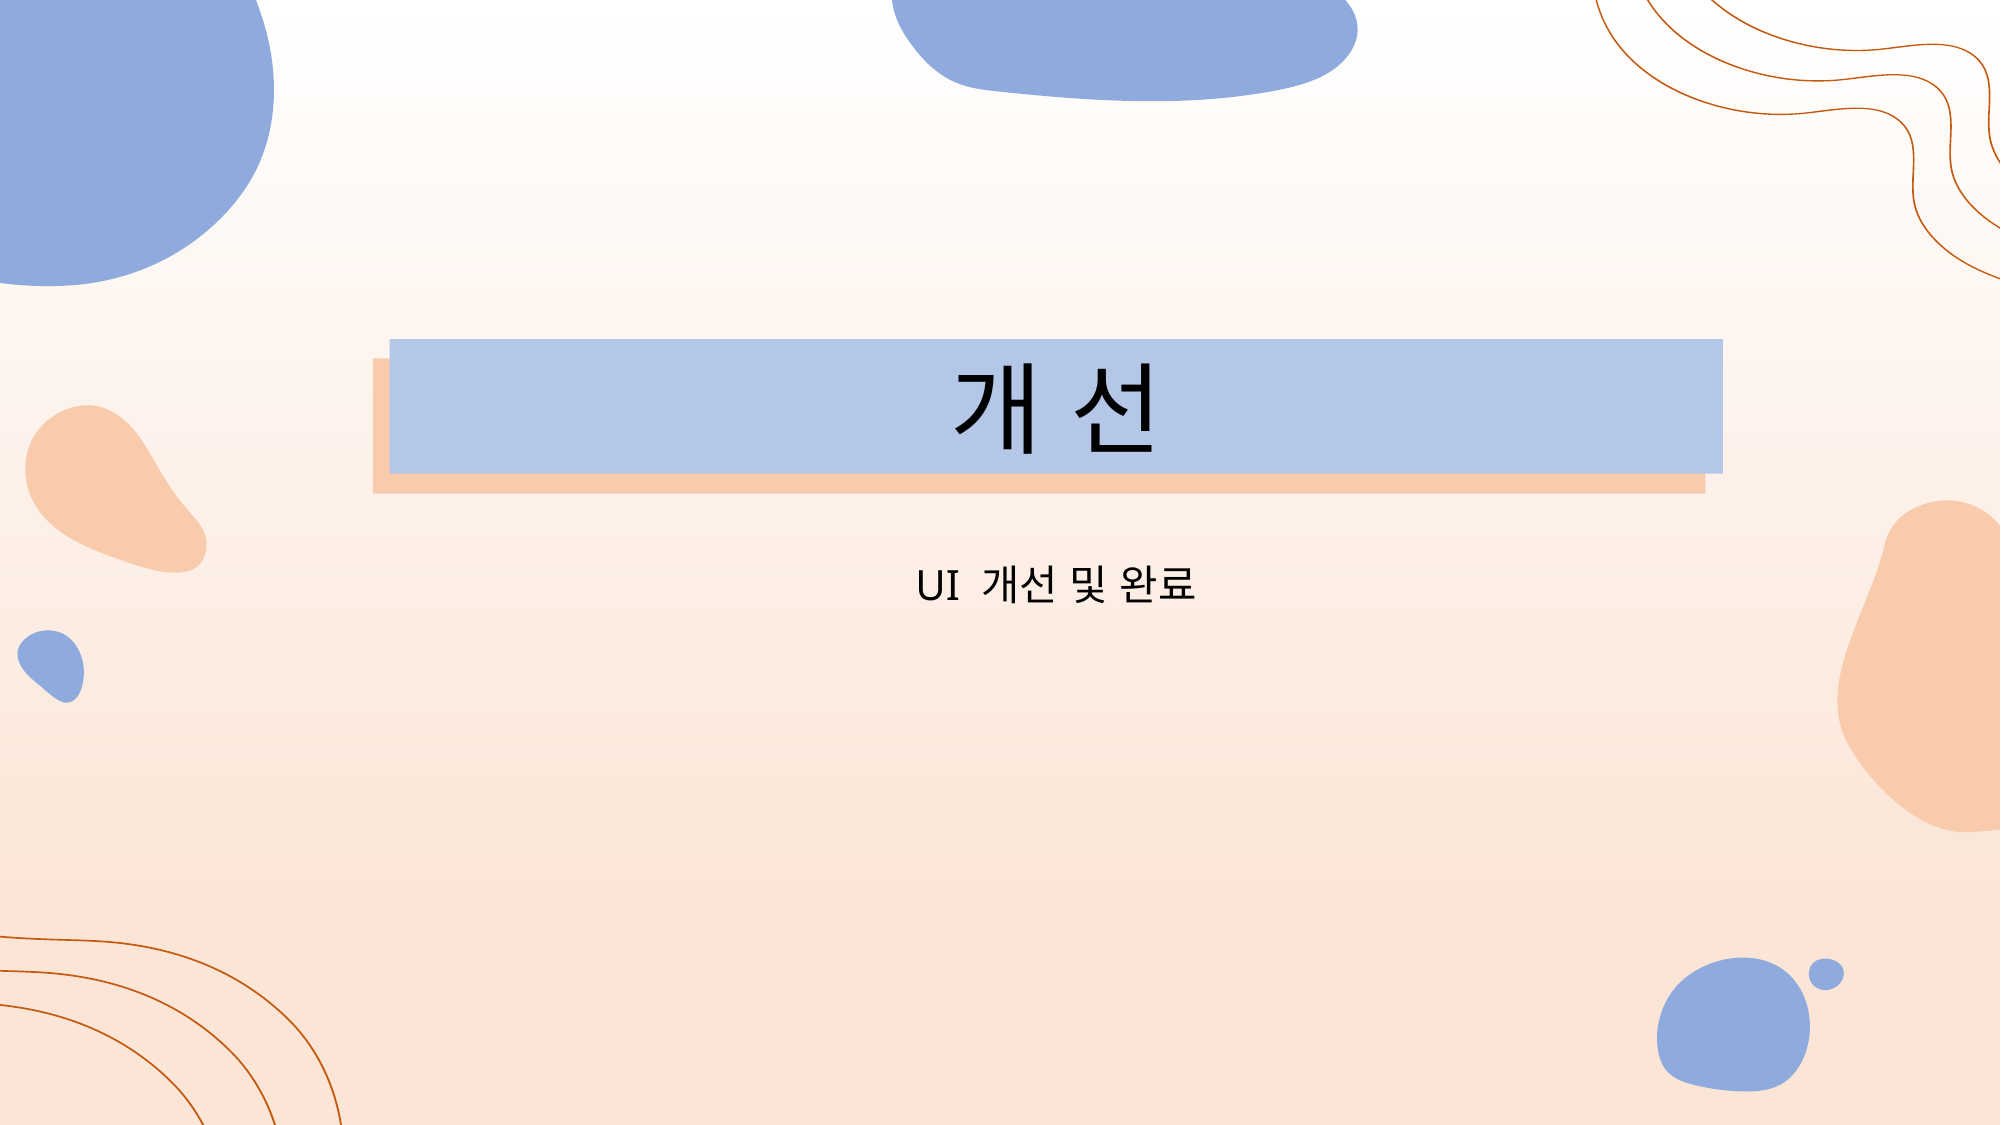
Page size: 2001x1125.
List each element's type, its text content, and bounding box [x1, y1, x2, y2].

text_box [0, 0, 274, 287]
text_box [25, 405, 207, 573]
text_box [1808, 958, 1844, 991]
text_box [0, 935, 342, 1125]
text_box [17, 630, 84, 703]
text_box [892, 0, 1358, 102]
text_box [0, 970, 276, 1125]
text_box [1657, 957, 1810, 1092]
text_box [1837, 500, 2000, 833]
text_box [1646, 0, 2000, 229]
text_box 개 선 [389, 339, 1723, 474]
text_box [372, 357, 1706, 495]
text_box [0, 1004, 205, 1125]
text_box [1595, 0, 2000, 280]
text_box UI 개선 및 완료 [608, 508, 1504, 626]
text_box [1710, 0, 2000, 164]
